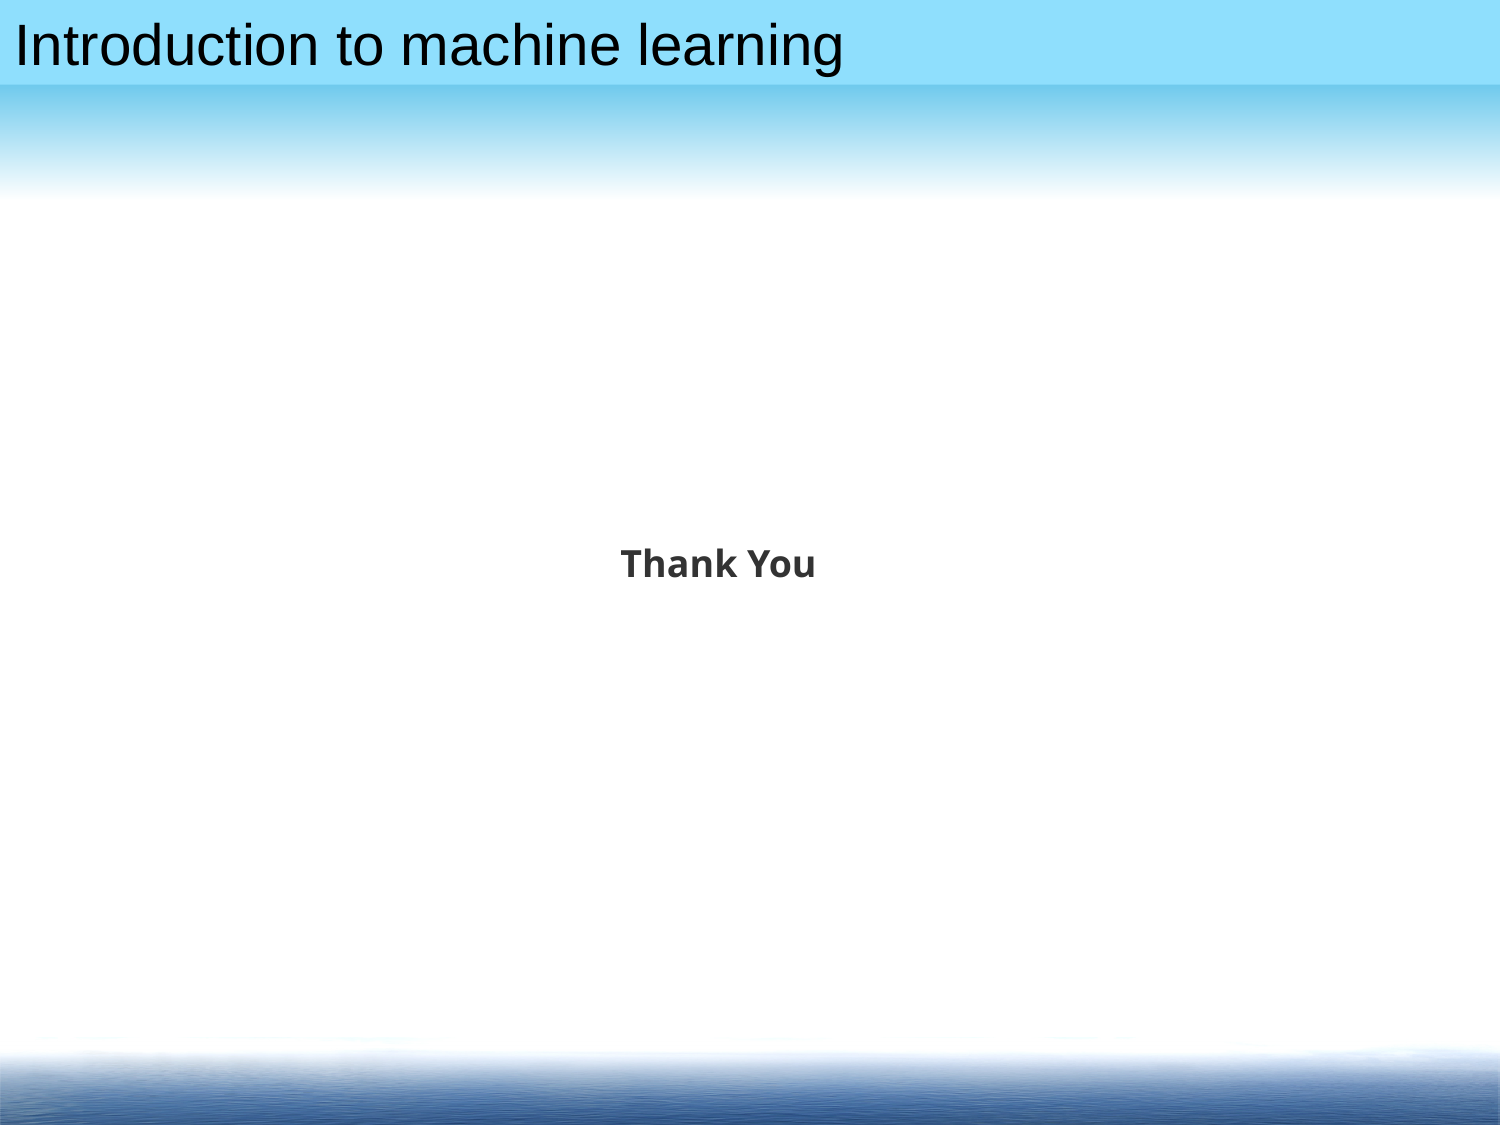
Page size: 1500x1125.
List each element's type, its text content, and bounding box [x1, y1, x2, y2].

picture [0, 1037, 1500, 1125]
text_box Thank You [24, 532, 1413, 592]
